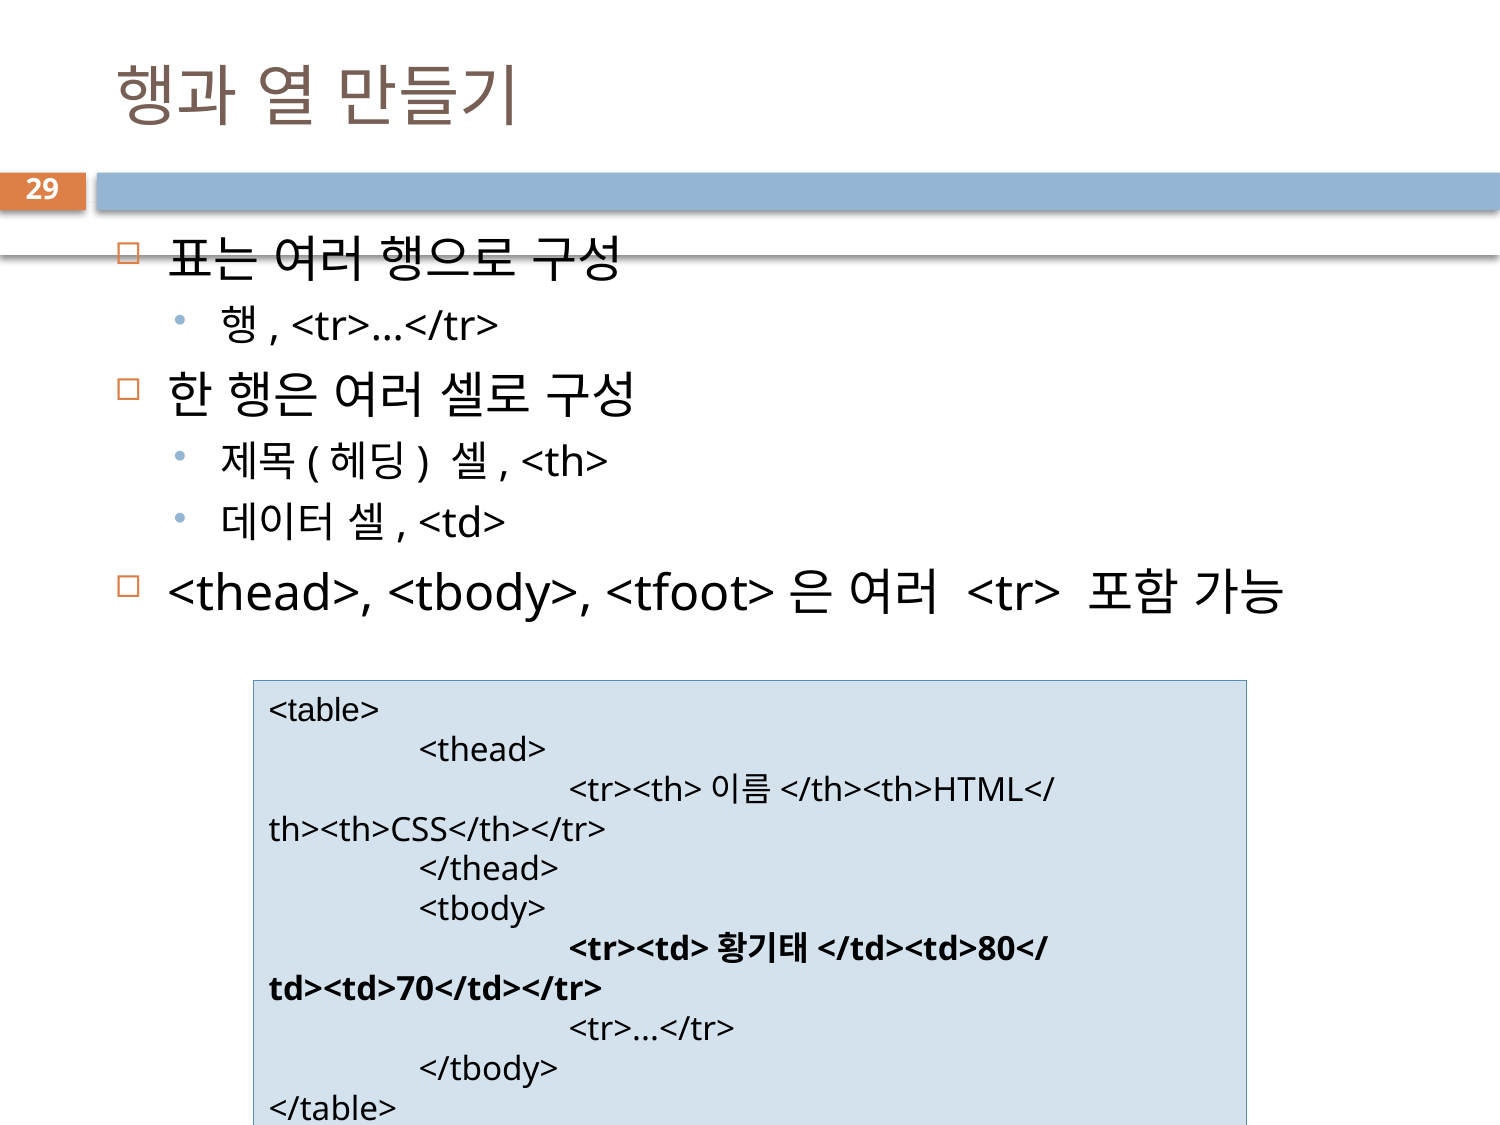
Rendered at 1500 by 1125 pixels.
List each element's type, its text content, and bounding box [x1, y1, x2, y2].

title 행과 열 만들기 [100, 37, 1438, 149]
slide_number 29 [0, 170, 87, 211]
list 표는 여러 행으로 구성 행, <tr>…</tr> 한 행은 여러 셀로 구성 제목(헤딩) 셀, <th> 데이터 셀, <td> <thead>, <tbody>, <tfoot>은 여러 <tr> 포함 가능 [100, 219, 1438, 1047]
text_box <table> <thead> <tr><th>이름</th><th>HTML</th><th>CSS</th></tr> </thead> <tbody> <tr><td>황기태</td><td>80</td><td>70</td></tr> <tr>...</tr> </tbody> </table> [253, 680, 1247, 1125]
